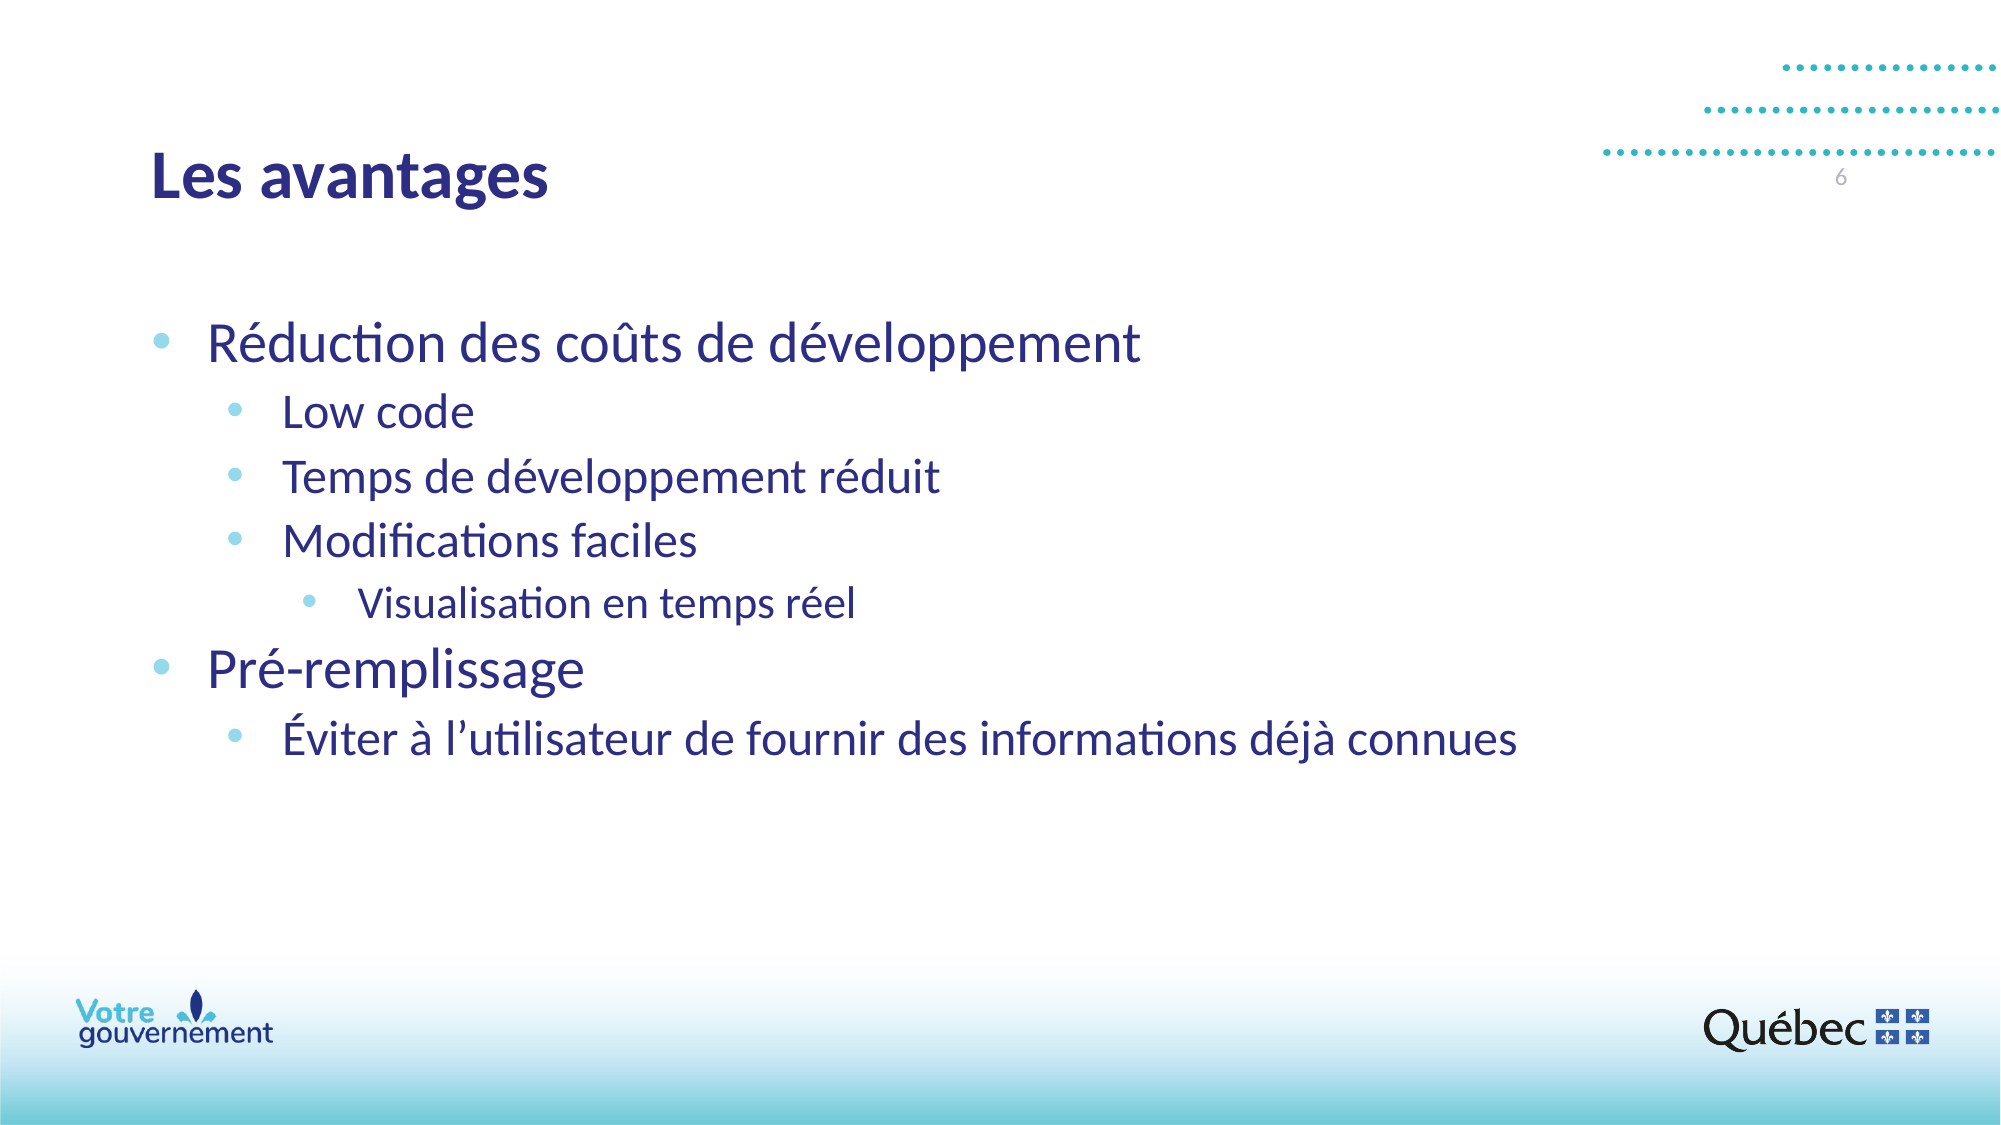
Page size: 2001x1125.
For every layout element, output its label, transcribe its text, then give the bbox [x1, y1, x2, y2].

title Les avantages [136, 130, 1862, 221]
list Réduction des coûts de développement Low code Temps de développement réduit Modifications faciles Visualisation en temps réel Pré-remplissage Éviter à l’utilisateur de fournir des informations déjà connues [136, 304, 1862, 855]
slide_number 6 [1412, 145, 1863, 206]
picture [0, 0, 2001, 1125]
